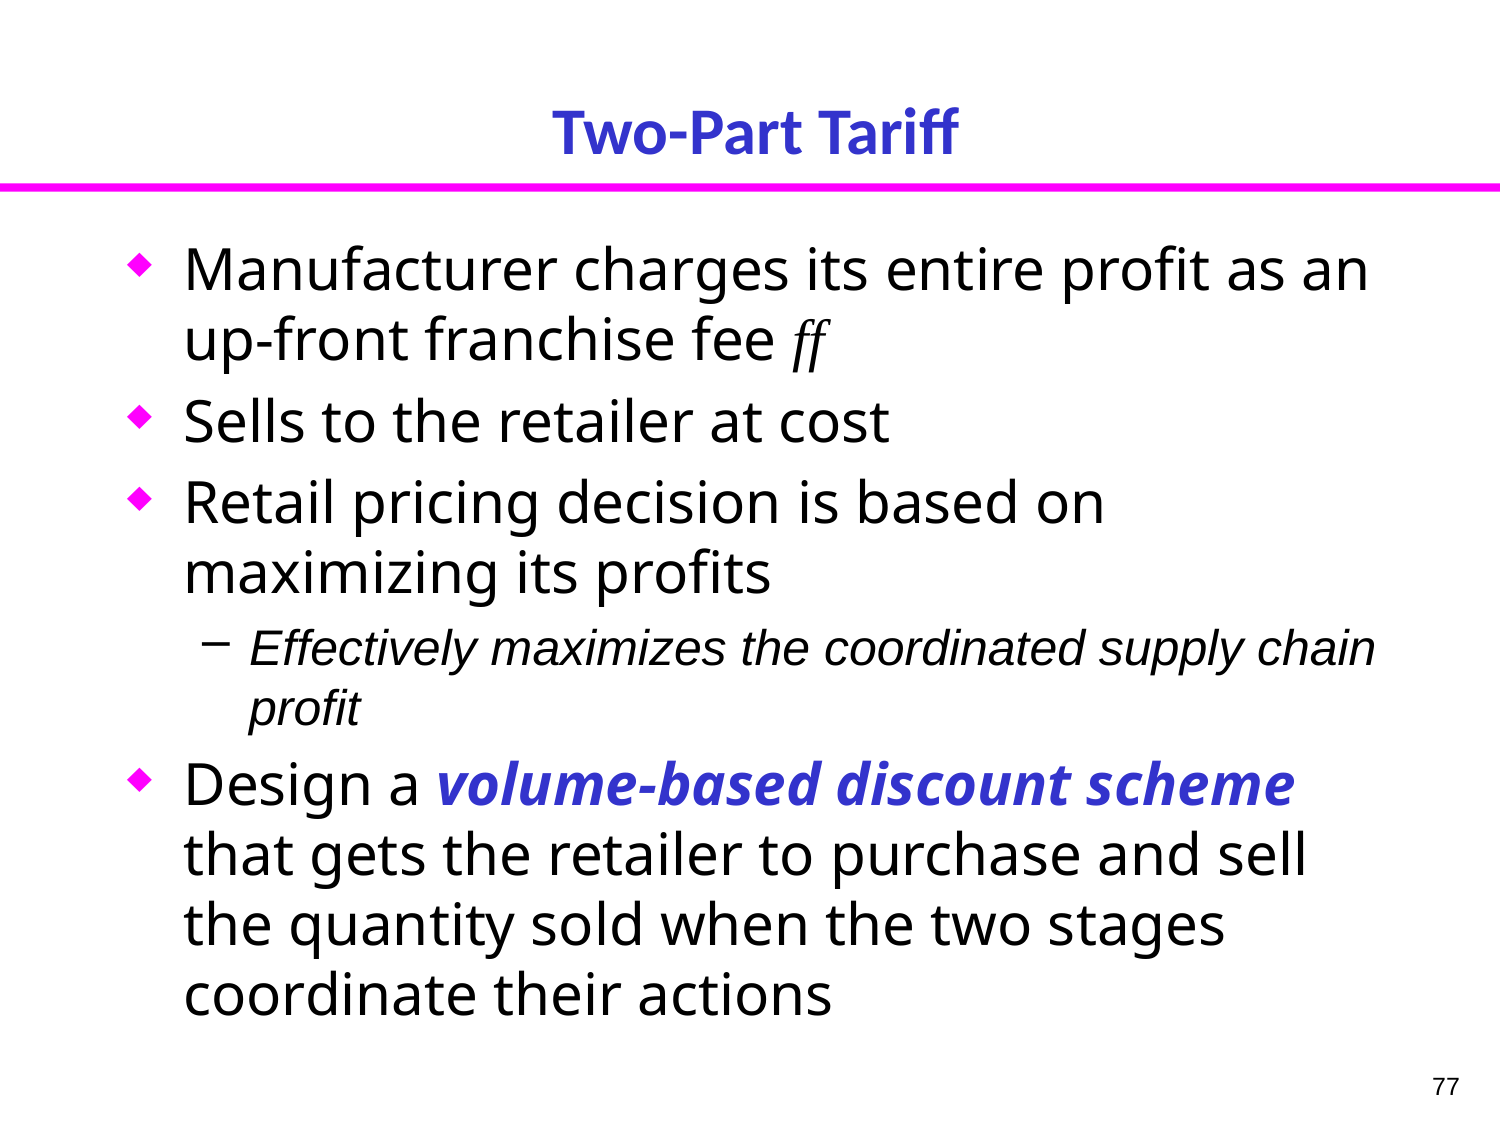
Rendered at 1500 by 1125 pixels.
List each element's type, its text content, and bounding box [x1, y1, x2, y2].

title Two-Part Tariff [62, 62, 1450, 175]
list Manufacturer charges its entire profit as an up-front franchise fee ff Sells to the retailer at cost Retail pricing decision is based on maximizing its profits Effectively maximizes the coordinated supply chain profit Design a volume-based discount scheme that gets the retailer to purchase and sell the quantity sold when the two stages coordinate their actions [112, 224, 1425, 1088]
slide_number 77 [1162, 1062, 1475, 1125]
